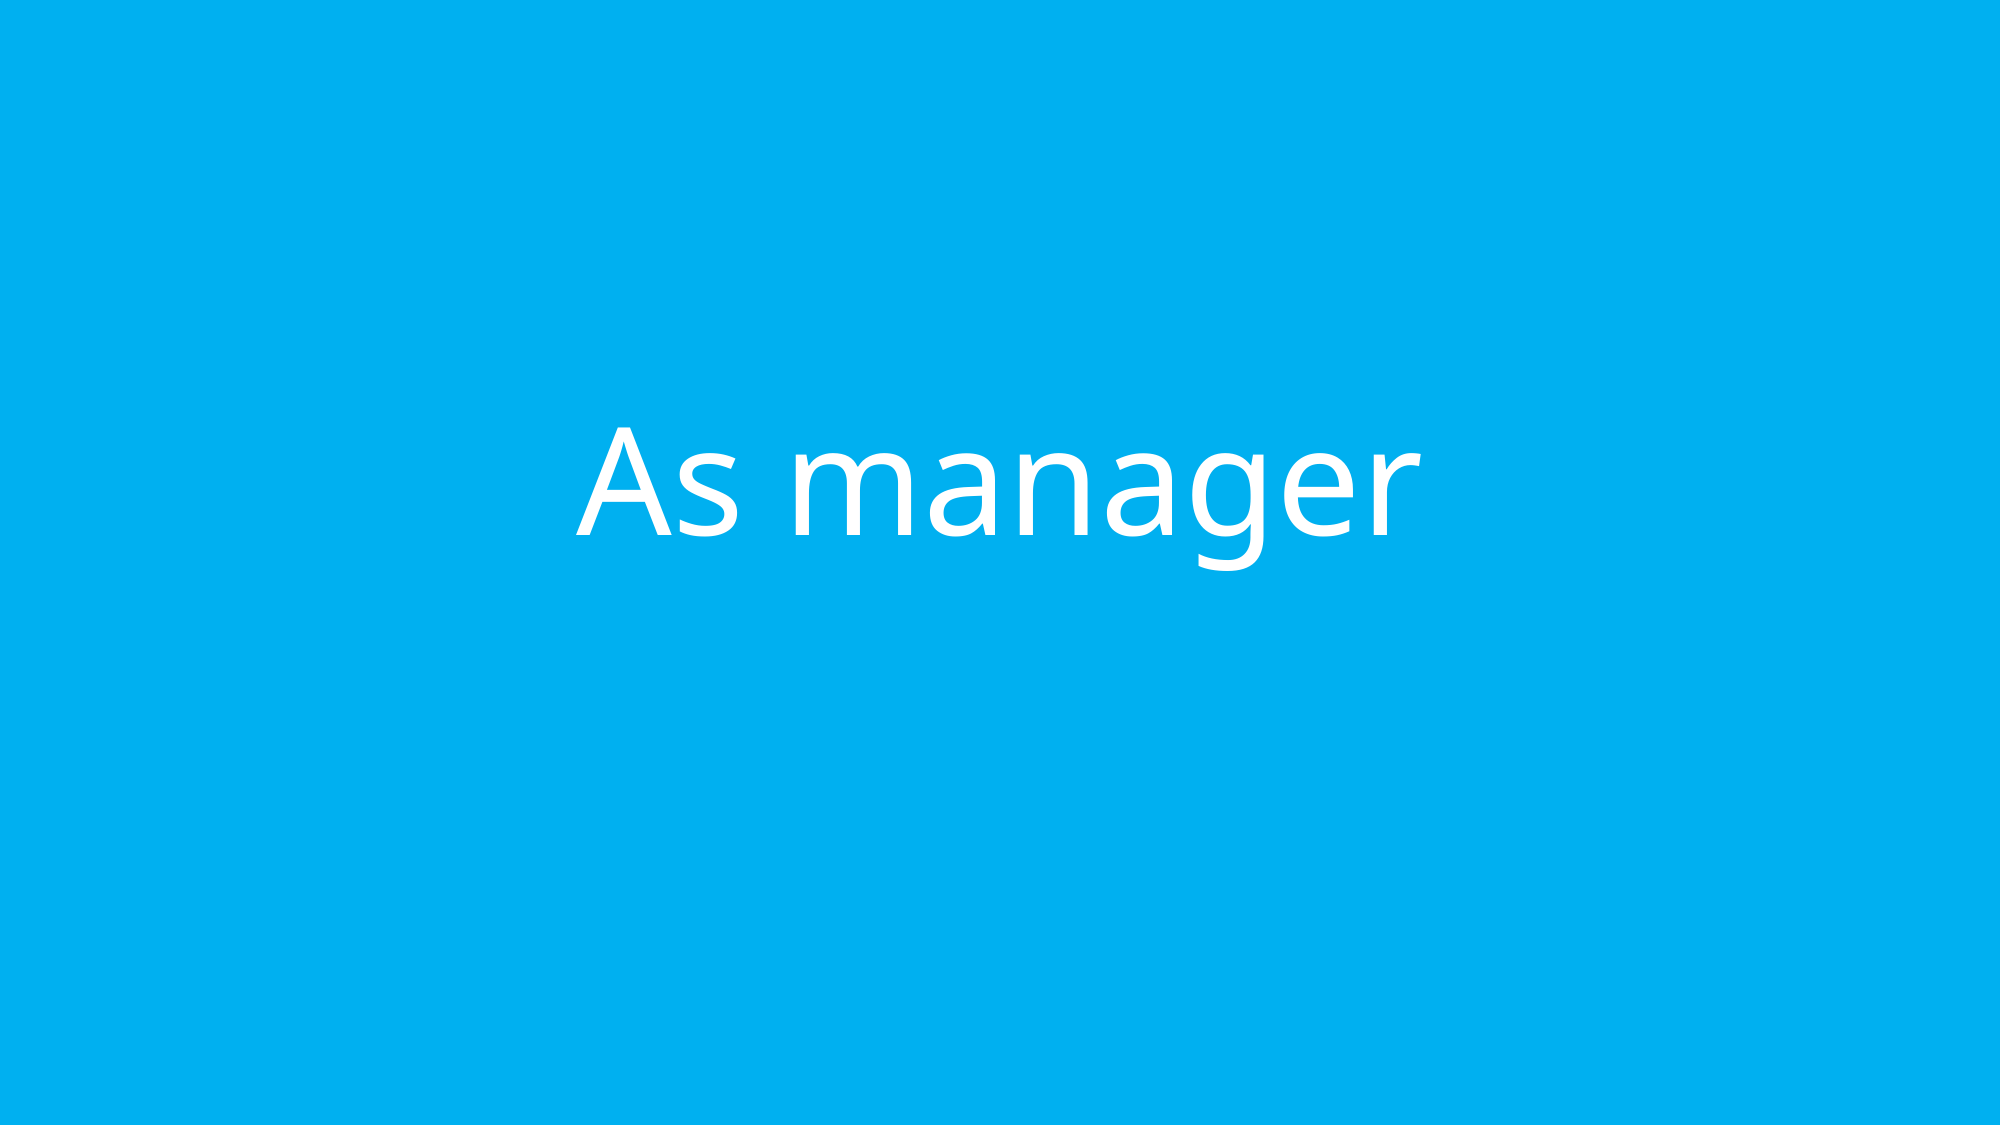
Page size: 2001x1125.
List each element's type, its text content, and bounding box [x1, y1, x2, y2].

title As manager [249, 184, 1750, 576]
